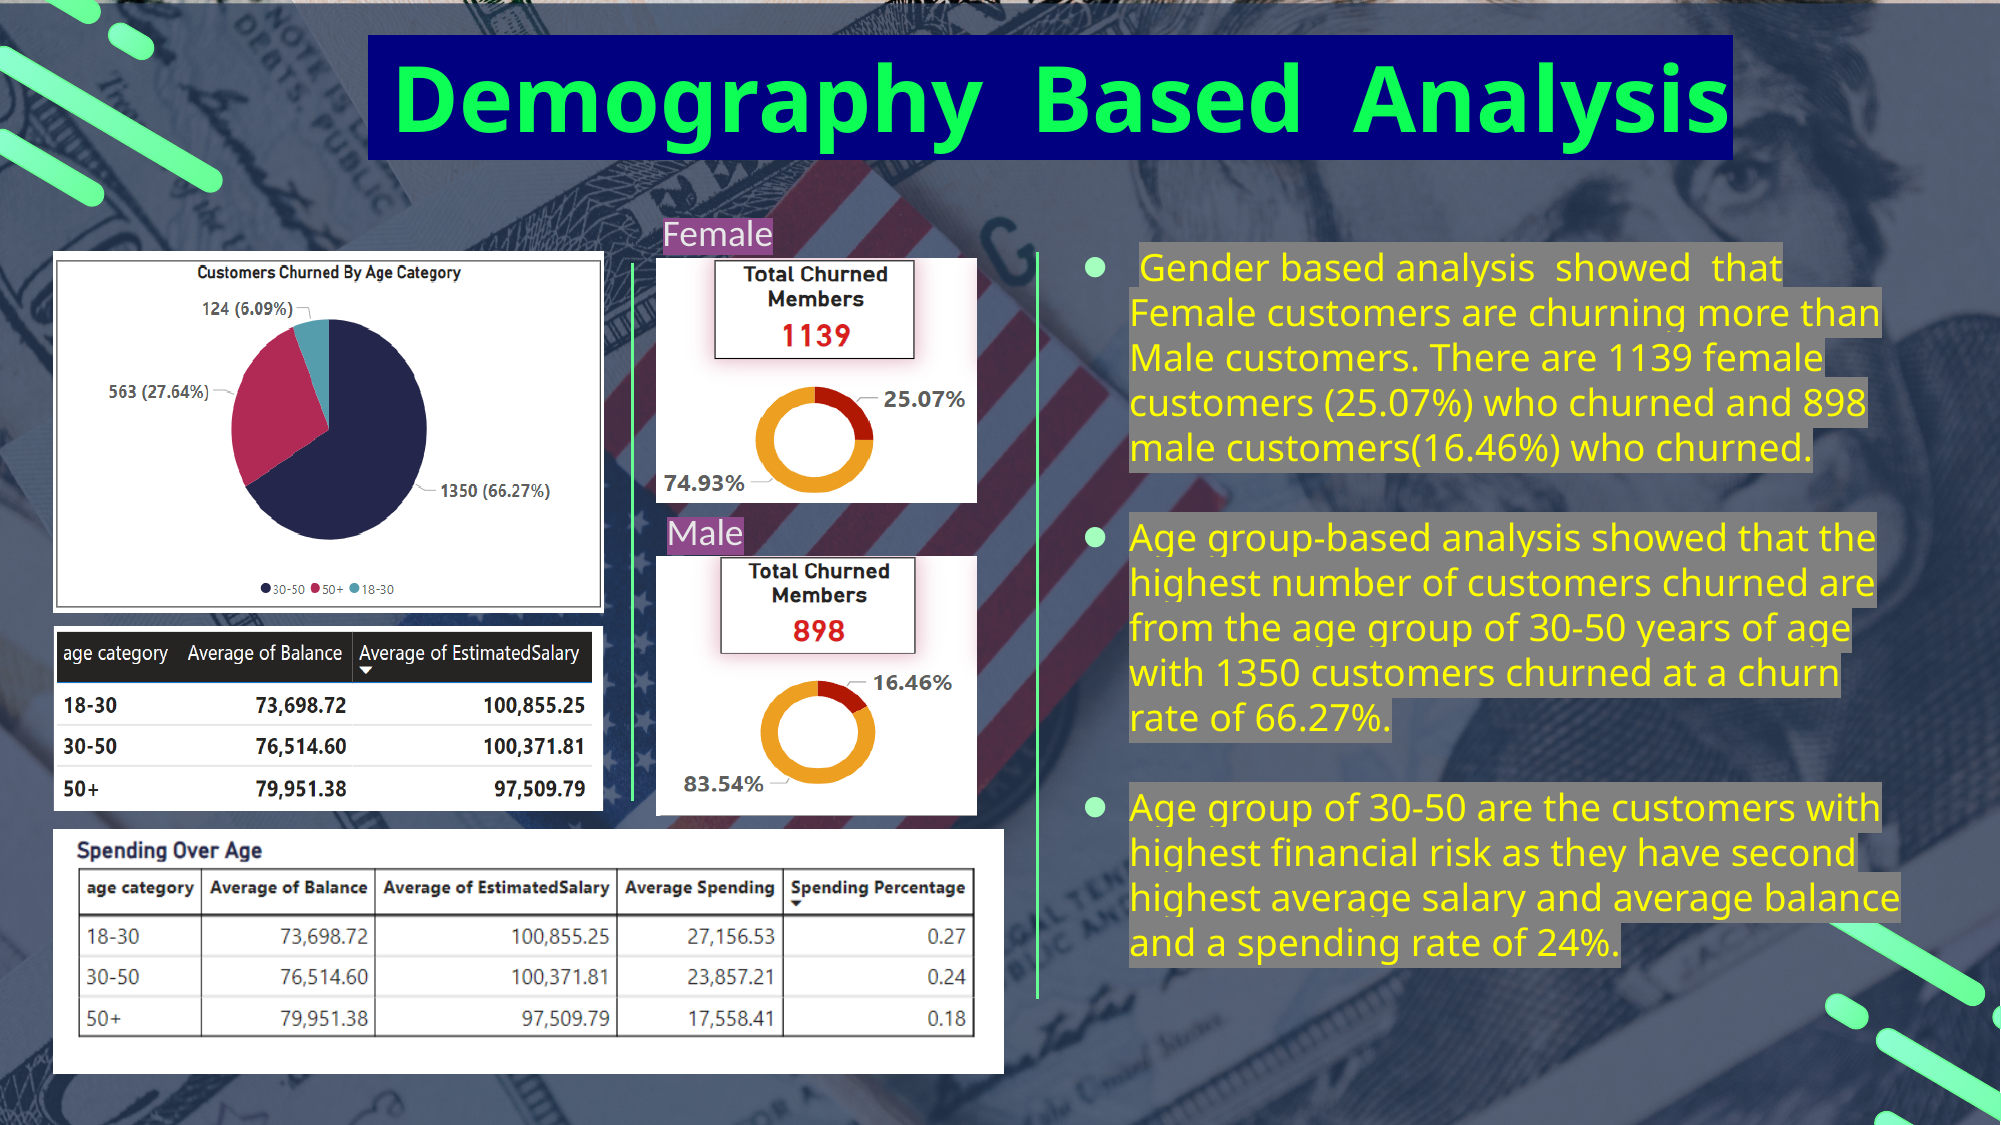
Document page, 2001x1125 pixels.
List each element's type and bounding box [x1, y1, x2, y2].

picture [0, 0, 2000, 1125]
text_box [0, 0, 239, 180]
text_box [1801, 938, 2000, 1125]
